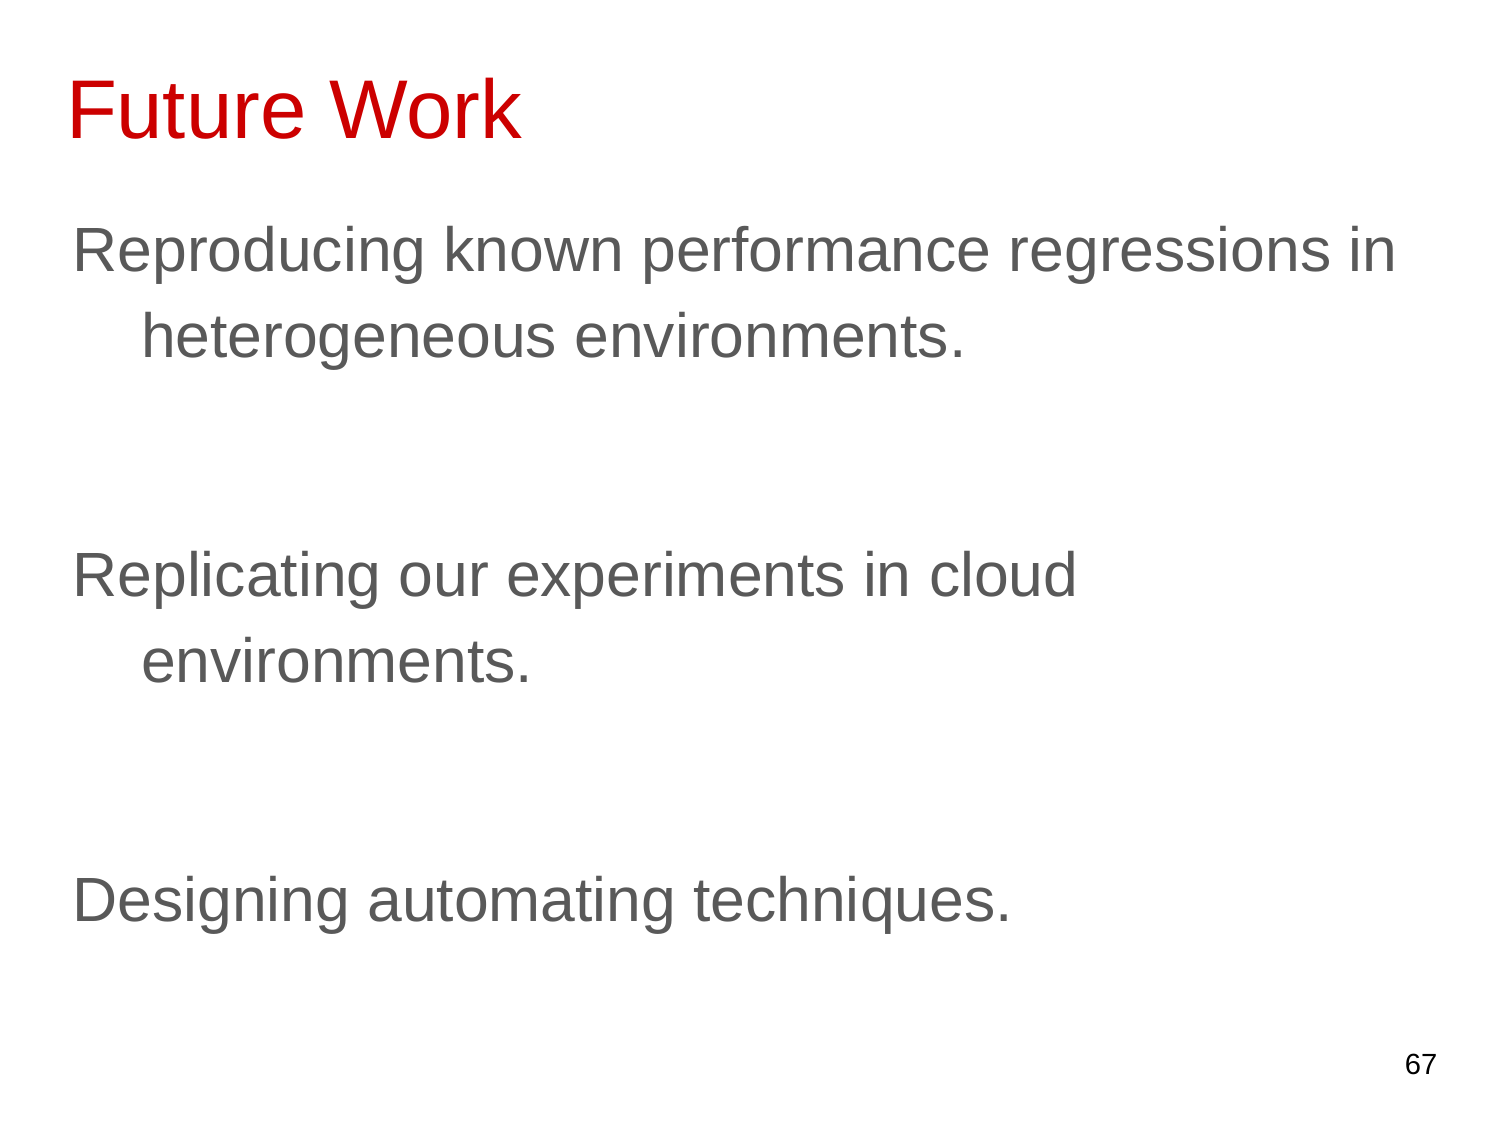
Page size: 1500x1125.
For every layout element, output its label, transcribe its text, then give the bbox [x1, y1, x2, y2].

list Reproducing known performance regressions in heterogeneous environments. Replicating our experiments in cloud environments. Designing automating techniques. [51, 182, 1449, 924]
slide_number 67 [1389, 1019, 1480, 1106]
title Future Work [51, 40, 1449, 182]
